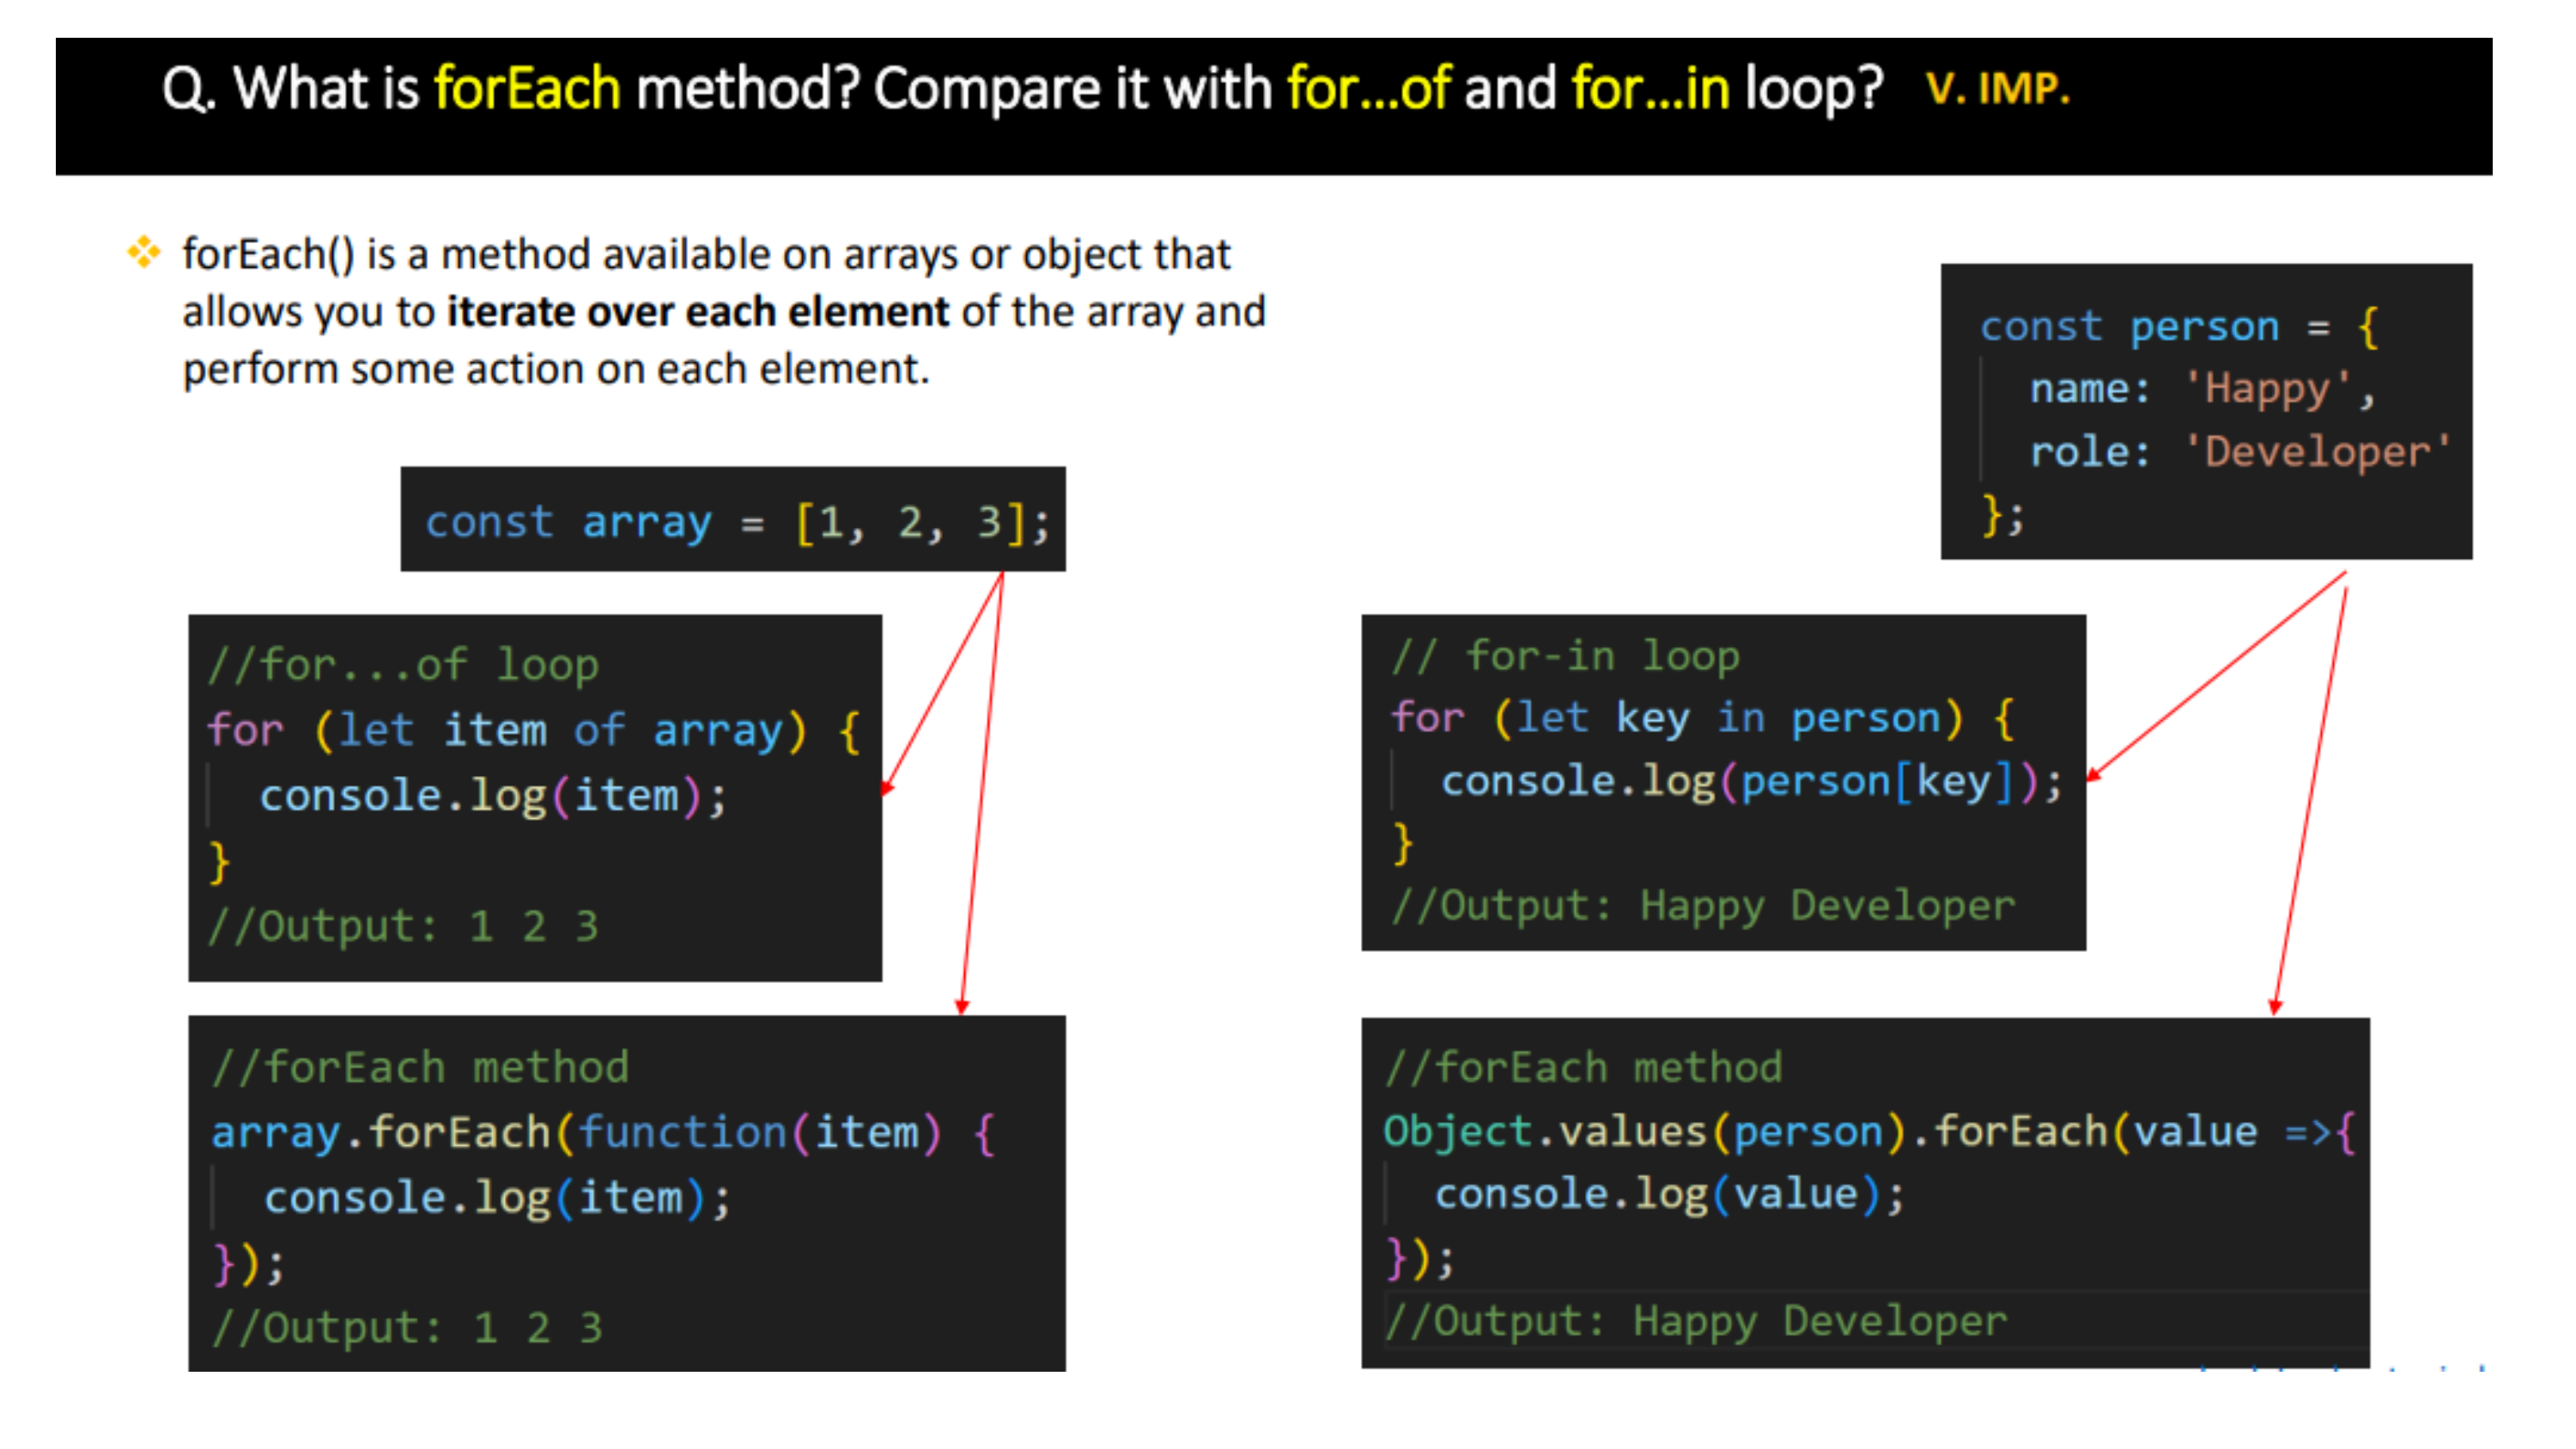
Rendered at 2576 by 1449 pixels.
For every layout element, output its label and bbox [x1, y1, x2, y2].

text_box [56, 38, 2493, 1372]
